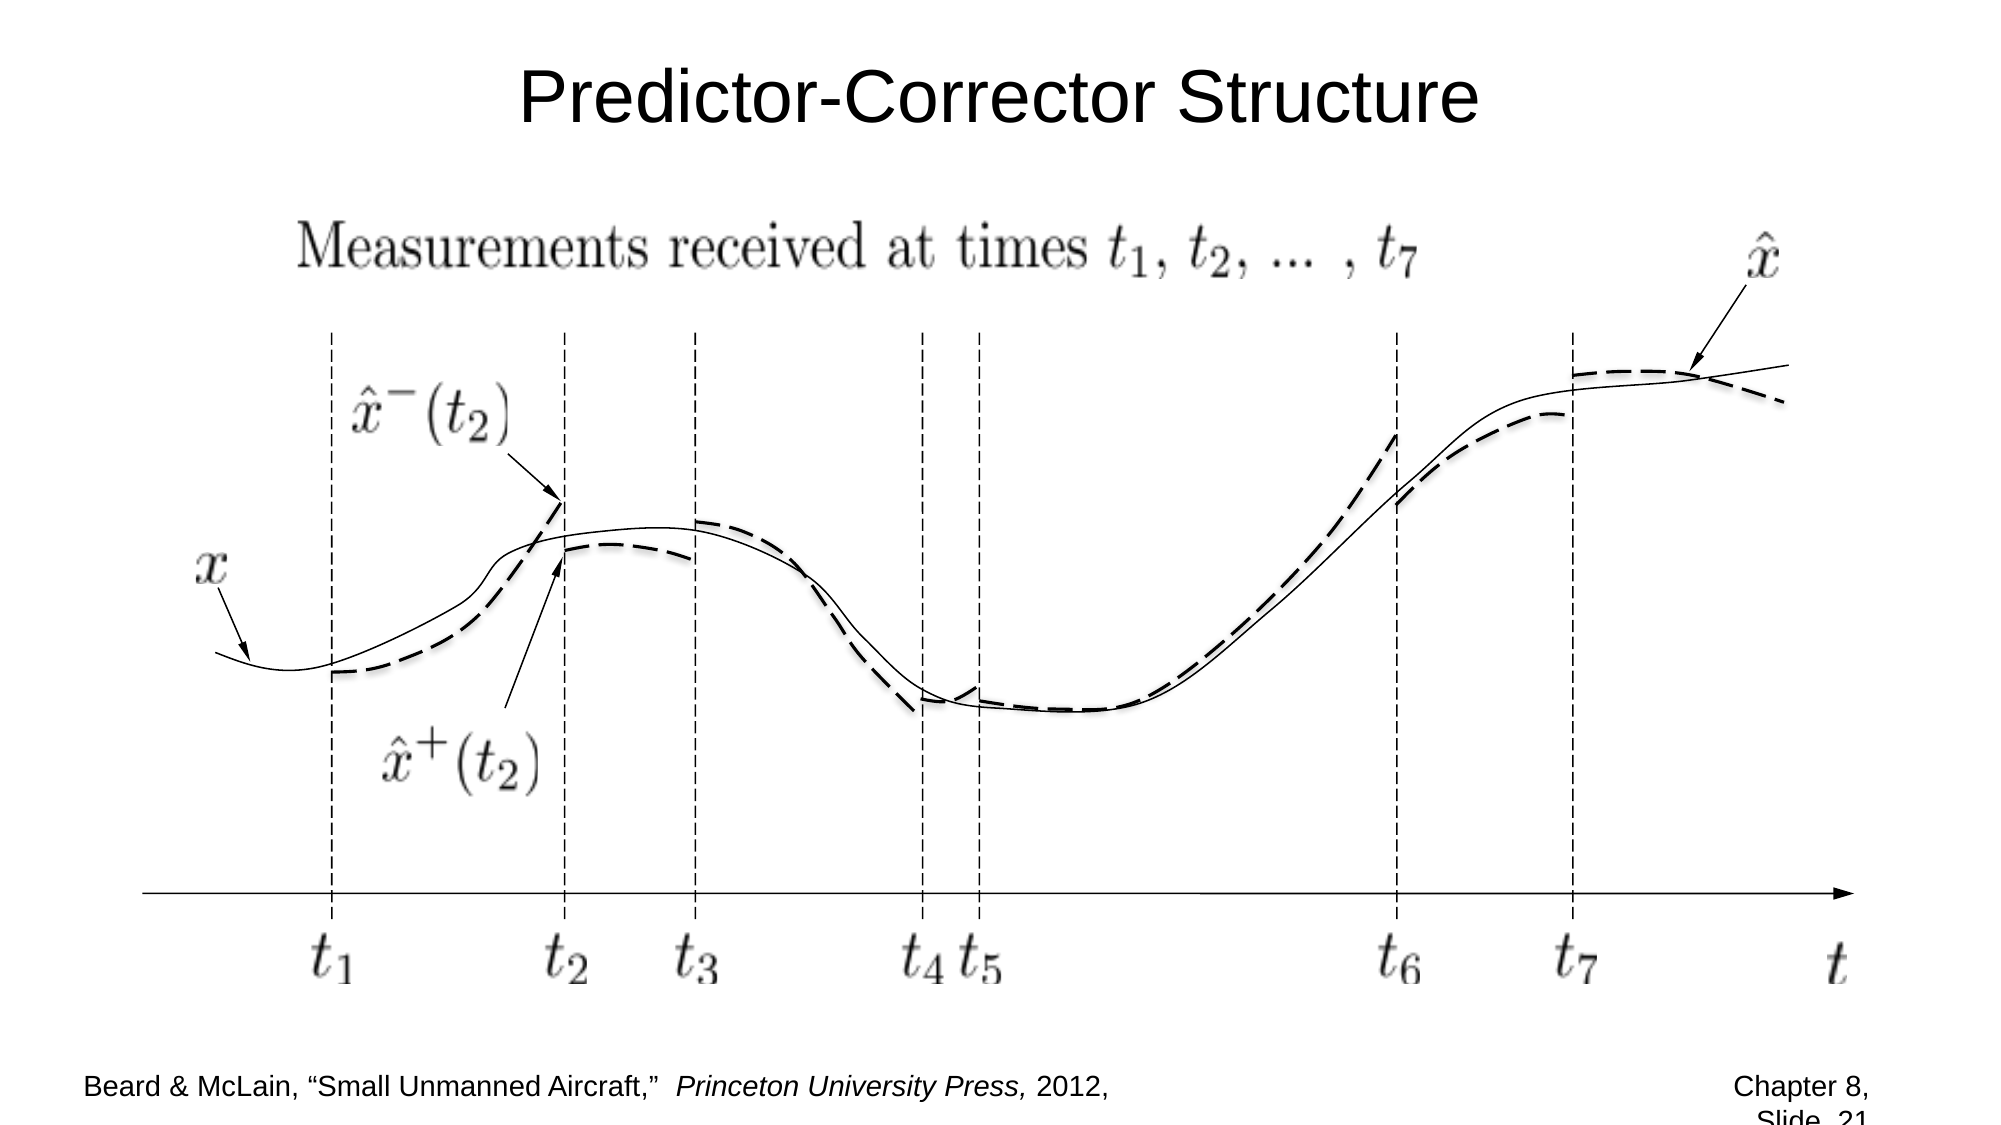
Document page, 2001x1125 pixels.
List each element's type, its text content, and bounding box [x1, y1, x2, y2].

title Predictor-Corrector Structure [99, 32, 1901, 153]
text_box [142, 219, 1855, 984]
